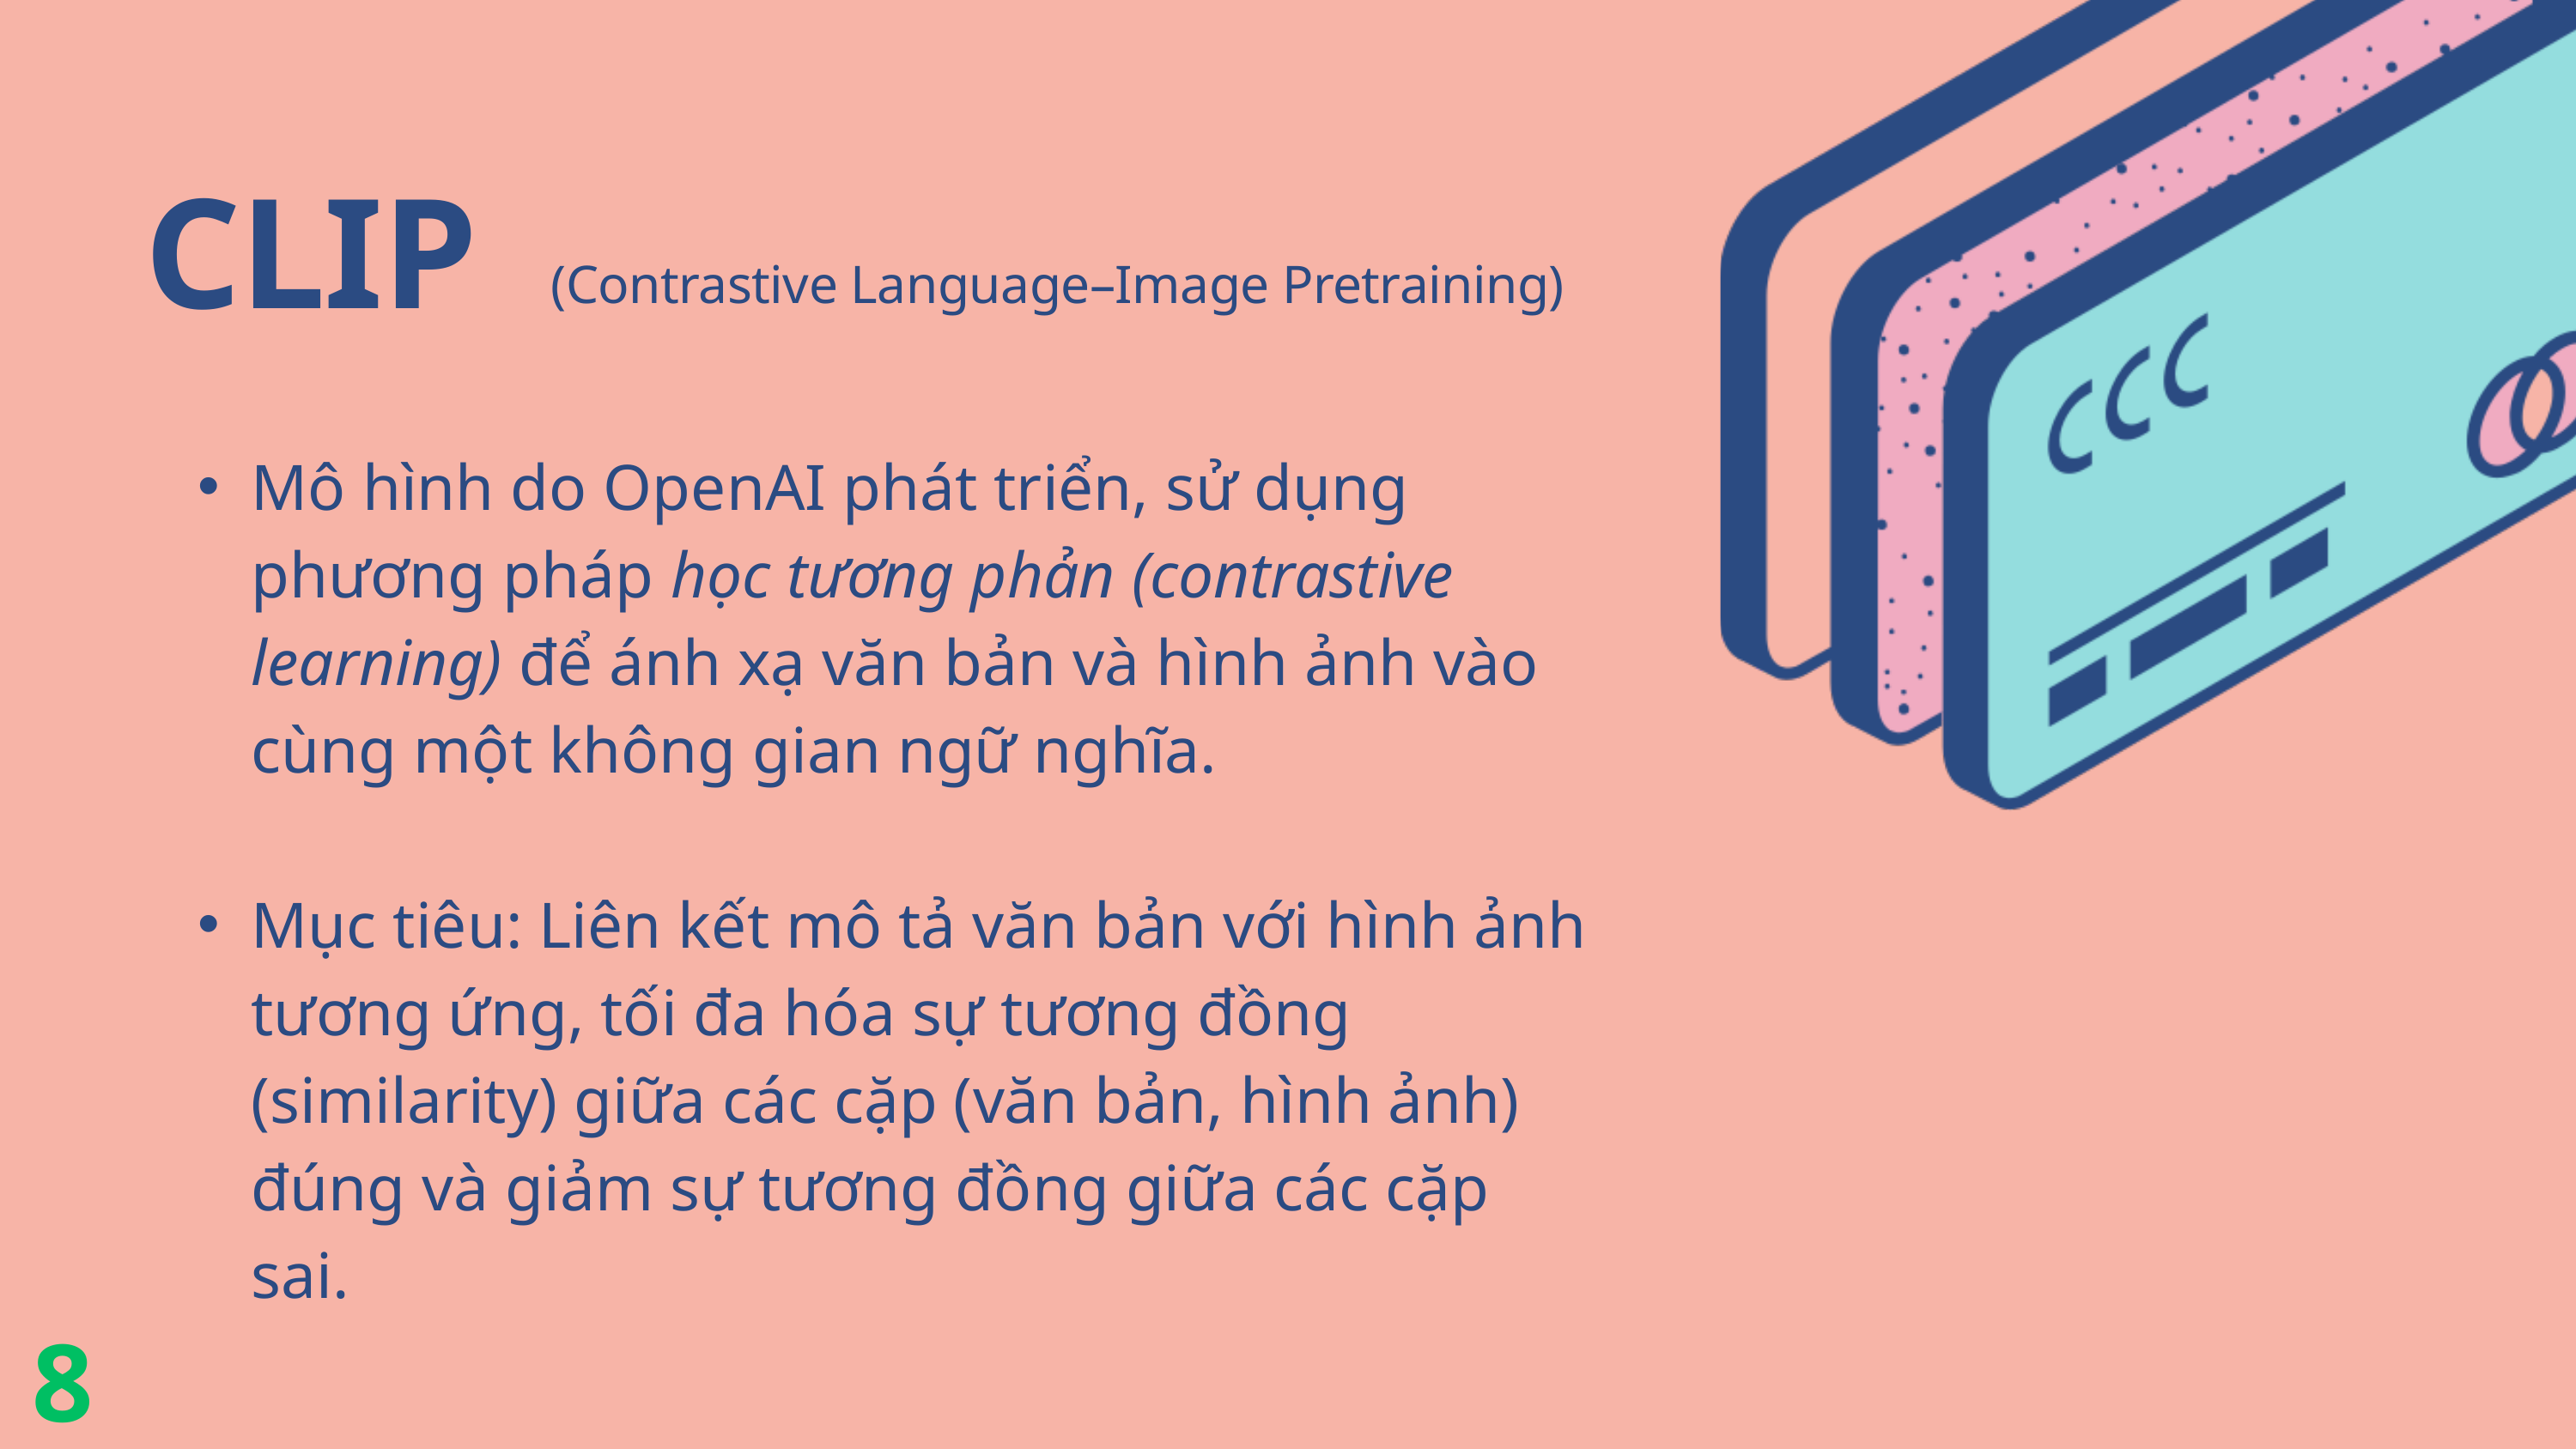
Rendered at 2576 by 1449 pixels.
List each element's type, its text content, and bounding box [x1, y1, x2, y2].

text_box 8 [0, 1323, 125, 1444]
text_box (Contrastive Language–Image Pretraining) [550, 264, 1591, 315]
text_box Mô hình do OpenAI phát triển, sử dụng phương pháp học tương phản (contrastive learning) để ánh xạ văn bản và hình ảnh vào cùng một không gian ngữ nghĩa. Mục tiêu: Liên kết mô tả văn bản với hình ảnh tương ứng, tối đa hóa sự tương đồng (similarity) giữa các cặp (văn bản, hình ảnh) đúng và giảm sự tương đồng giữa các cặp sai. [144, 434, 1591, 1312]
text_box CLIP [144, 194, 565, 339]
text_box [1720, 0, 2576, 814]
